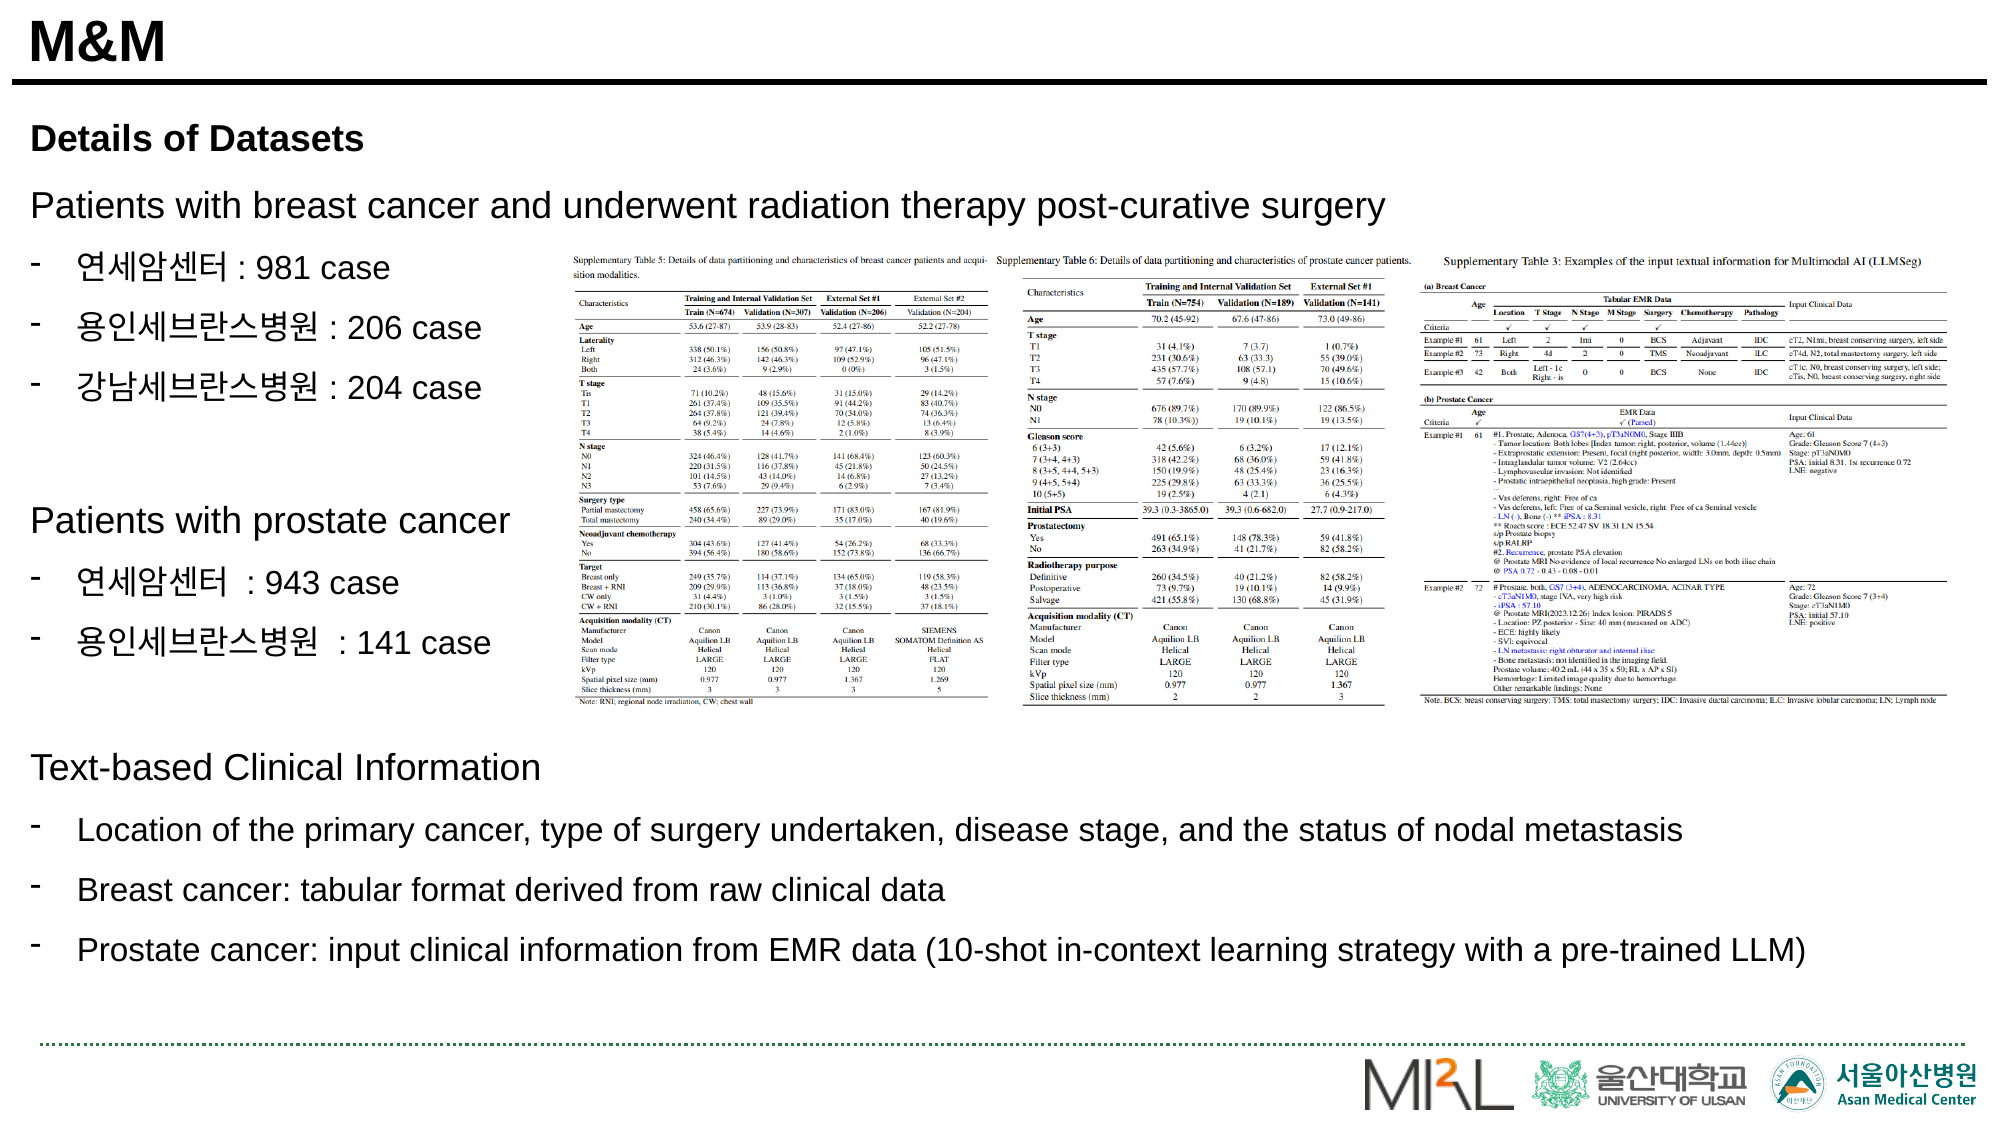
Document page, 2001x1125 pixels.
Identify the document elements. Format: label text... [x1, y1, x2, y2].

picture [1364, 1057, 1515, 1110]
picture [1764, 1052, 1986, 1115]
picture [571, 252, 1953, 710]
text_box Details of Datasets Patients with breast cancer and underwent radiation therapy post-curative surgery 연세암센터: 981 case 용인세브란스병원: 206 case 강남세브란스병원: 204 case Patients with prostate cancer 연세암센터 : 943 case 용인세브란스병원 : 141 case Text-based Clinical Information Location of the primary cancer, type of surgery undertaken, disease stage, and the status of nodal metastasis Breast cancer: tabular format derived from raw clinical data Prostate cancer: input clinical information from EMR data (10-shot in-context learning strategy with a pre-trained LLM) [15, 84, 1987, 1045]
picture [1528, 1057, 1749, 1110]
text_box M&M [13, 1, 1985, 85]
